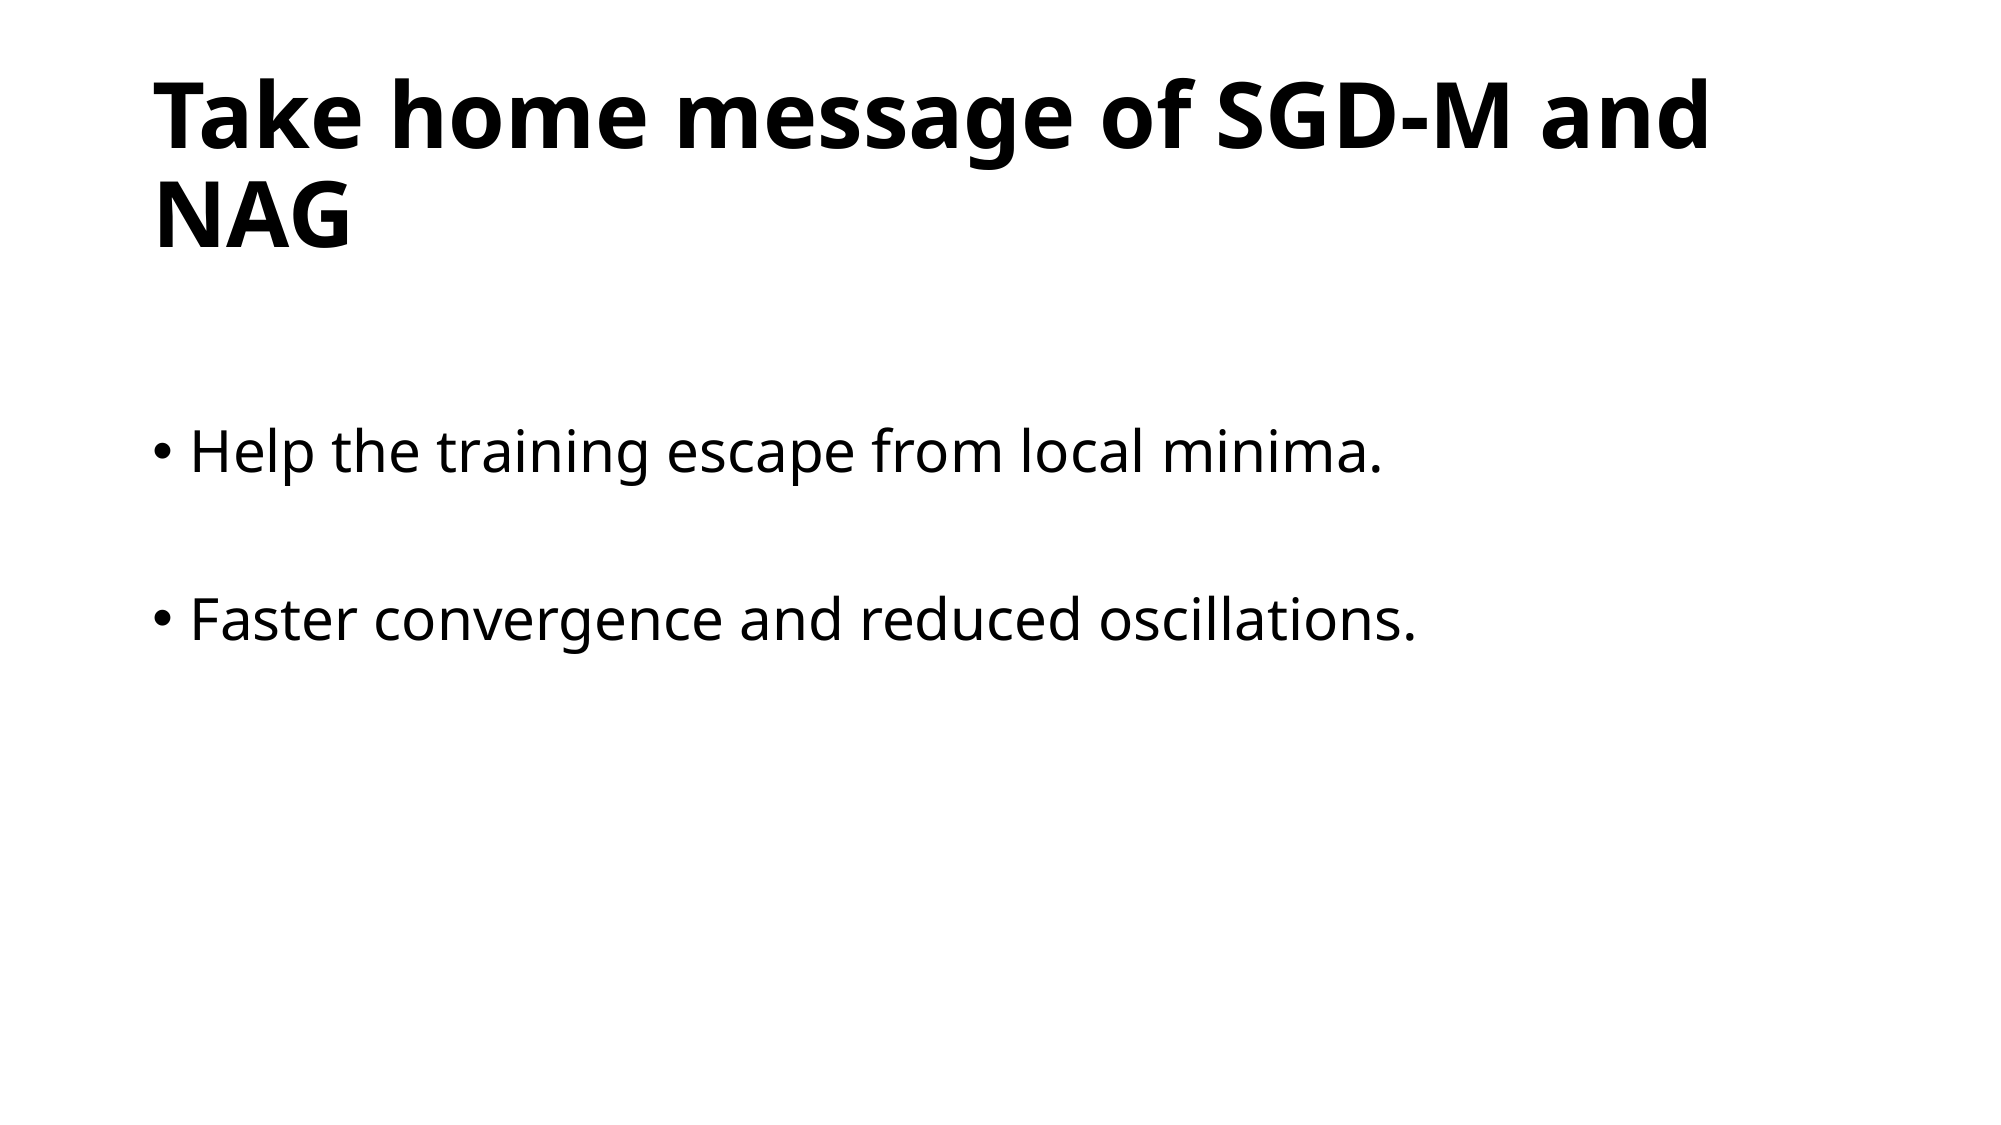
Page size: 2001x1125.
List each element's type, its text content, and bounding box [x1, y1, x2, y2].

title Take home message of SGD-M and NAG [137, 59, 1863, 278]
list Help the training escape from local minima. Faster convergence and reduced oscillations. [137, 414, 1863, 834]
